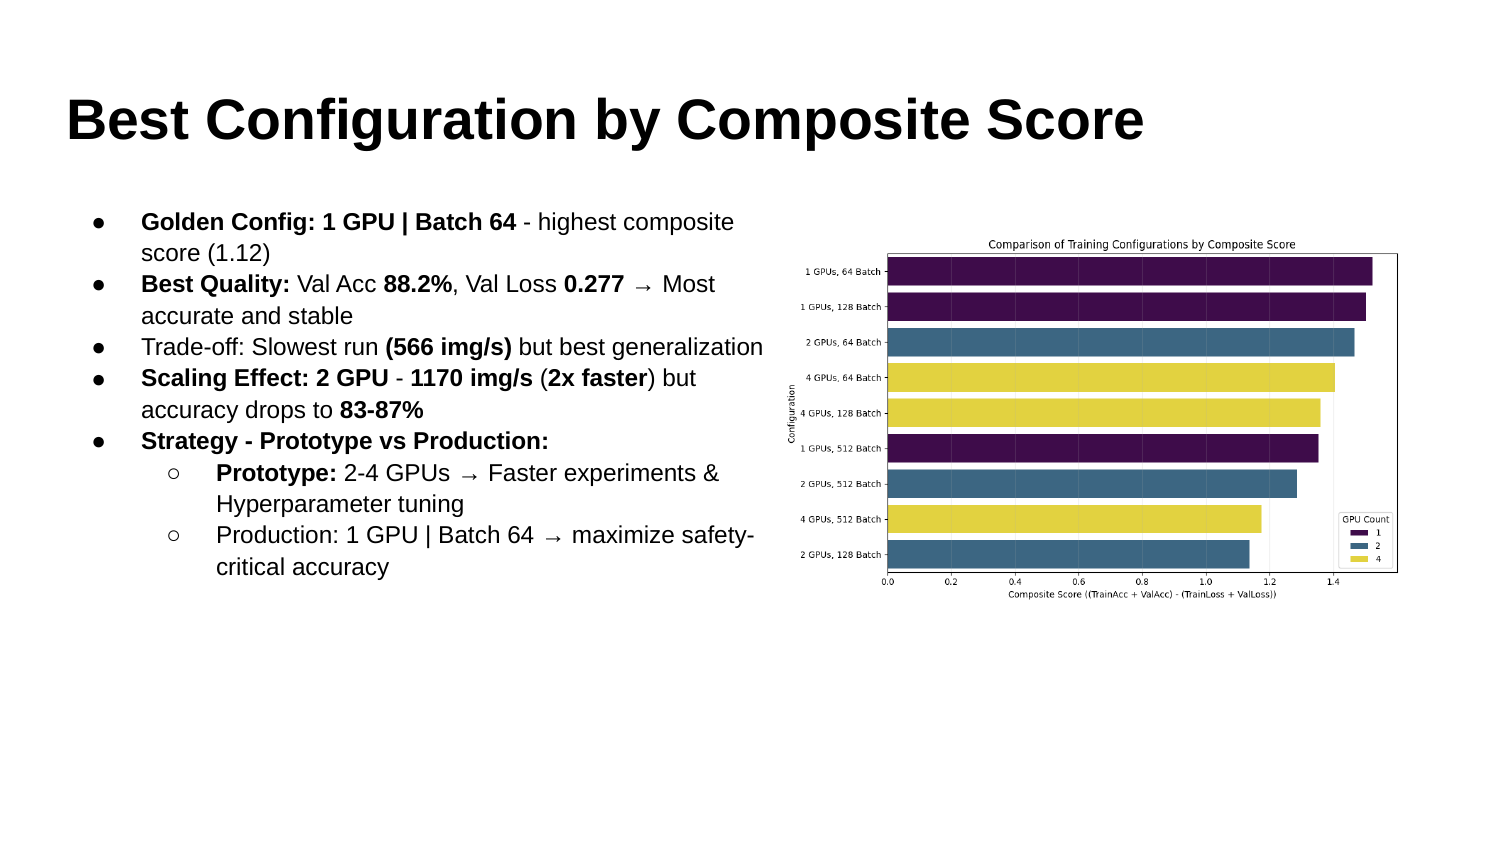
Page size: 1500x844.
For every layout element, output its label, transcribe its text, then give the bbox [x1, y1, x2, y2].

list Golden Config: 1 GPU | Batch 64 - highest composite score (1.12) Best Quality: Val Acc 88.2%, Val Loss 0.277 → Most accurate and stable Trade-off: Slowest run (566 img/s) but best generalization Scaling Effect: 2 GPU - 1170 img/s (2x faster) but accuracy drops to 83-87% Strategy - Prototype vs Production: Prototype: 2-4 GPUs → Faster experiments & Hyperparameter tuning Production: 1 GPU | Batch 64 → maximize safety-critical accuracy [51, 189, 784, 750]
title Best Configuration by Composite Score [51, 72, 1449, 167]
picture [764, 231, 1491, 613]
